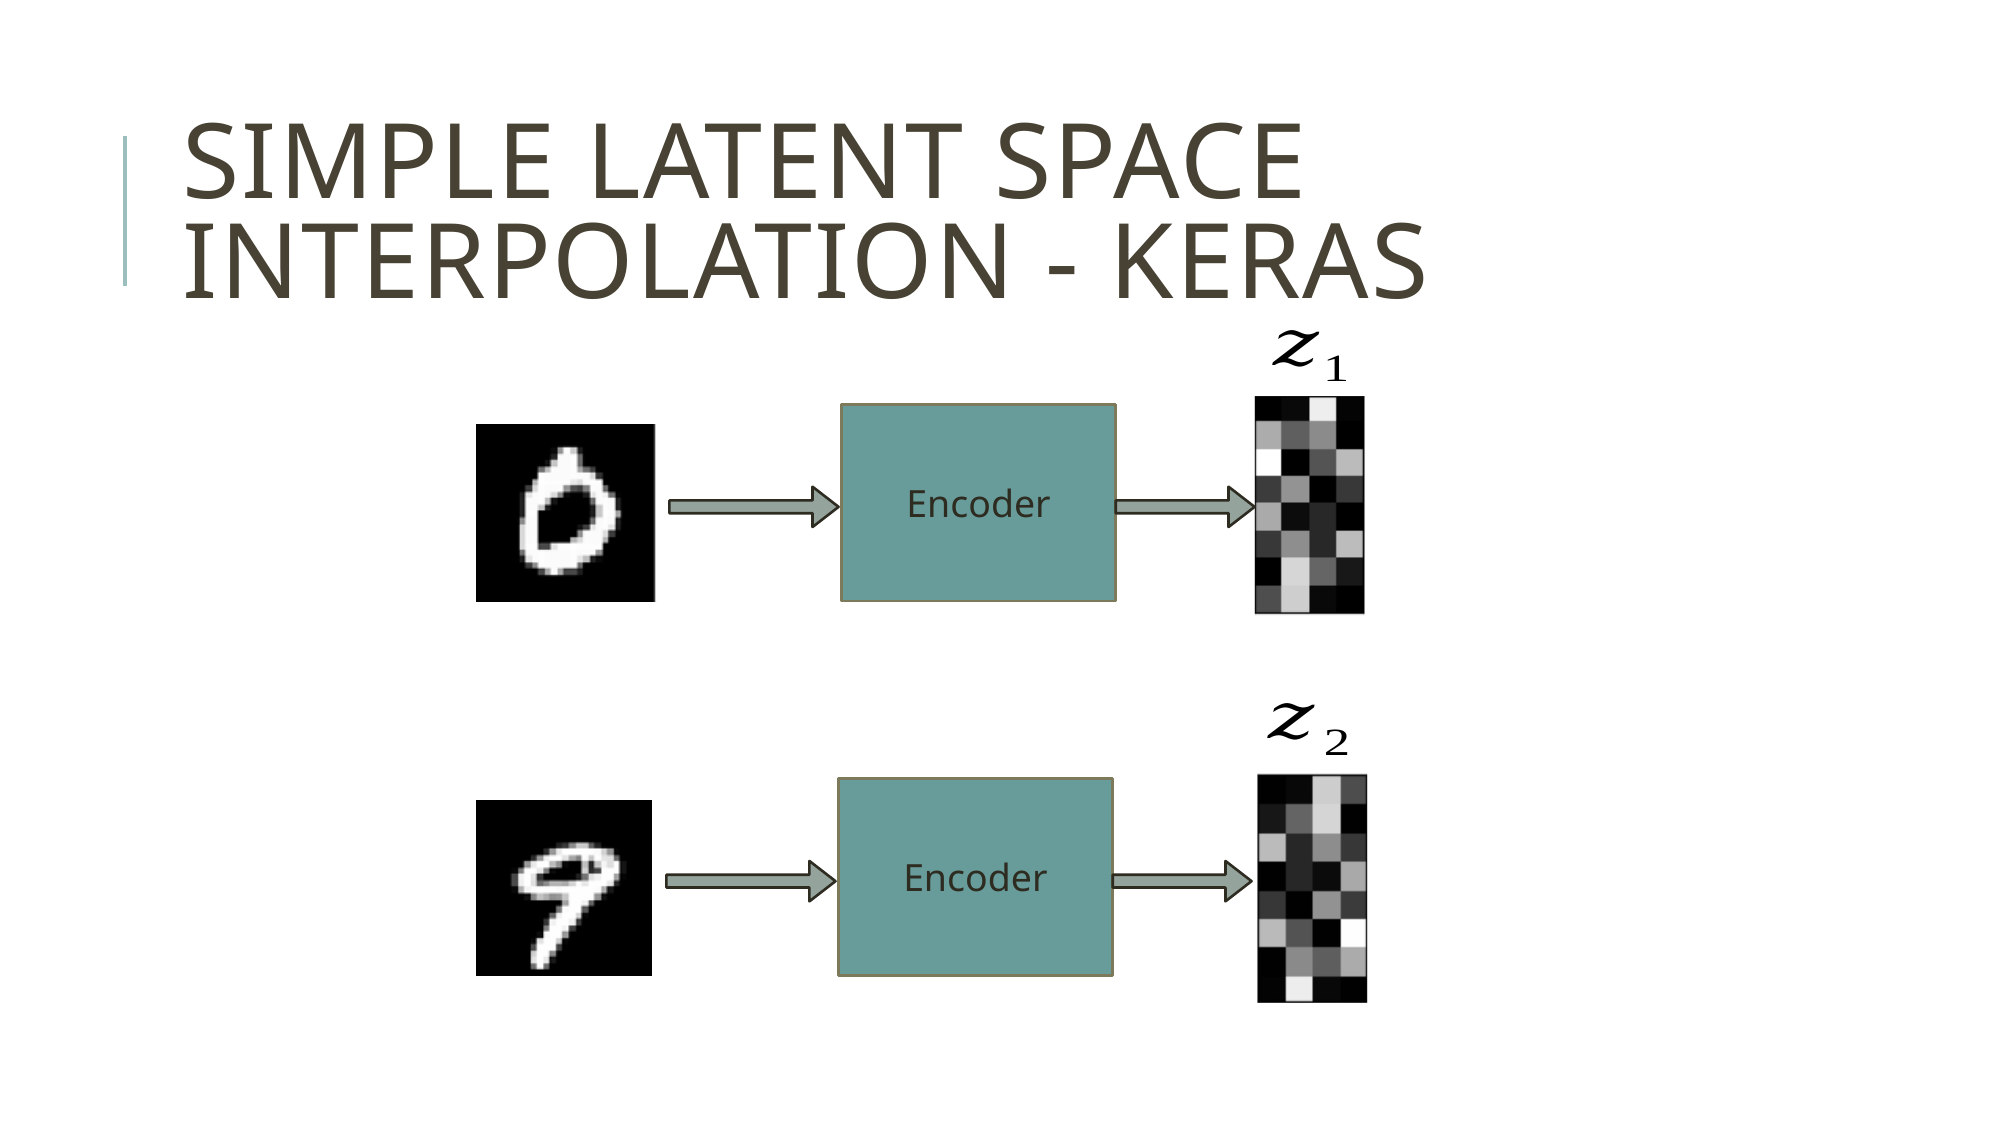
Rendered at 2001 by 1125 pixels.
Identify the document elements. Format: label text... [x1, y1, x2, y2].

text_box [668, 485, 840, 529]
picture [1256, 773, 1368, 1003]
title Simple latent space interpolation - keras [168, 96, 1763, 342]
picture [476, 800, 652, 976]
text_box [665, 859, 837, 903]
text_box Encoder [837, 777, 1114, 977]
text_box Encoder [840, 403, 1117, 602]
text_box [1114, 485, 1247, 529]
picture [1254, 395, 1366, 616]
text_box [1111, 859, 1249, 903]
picture [476, 424, 657, 602]
